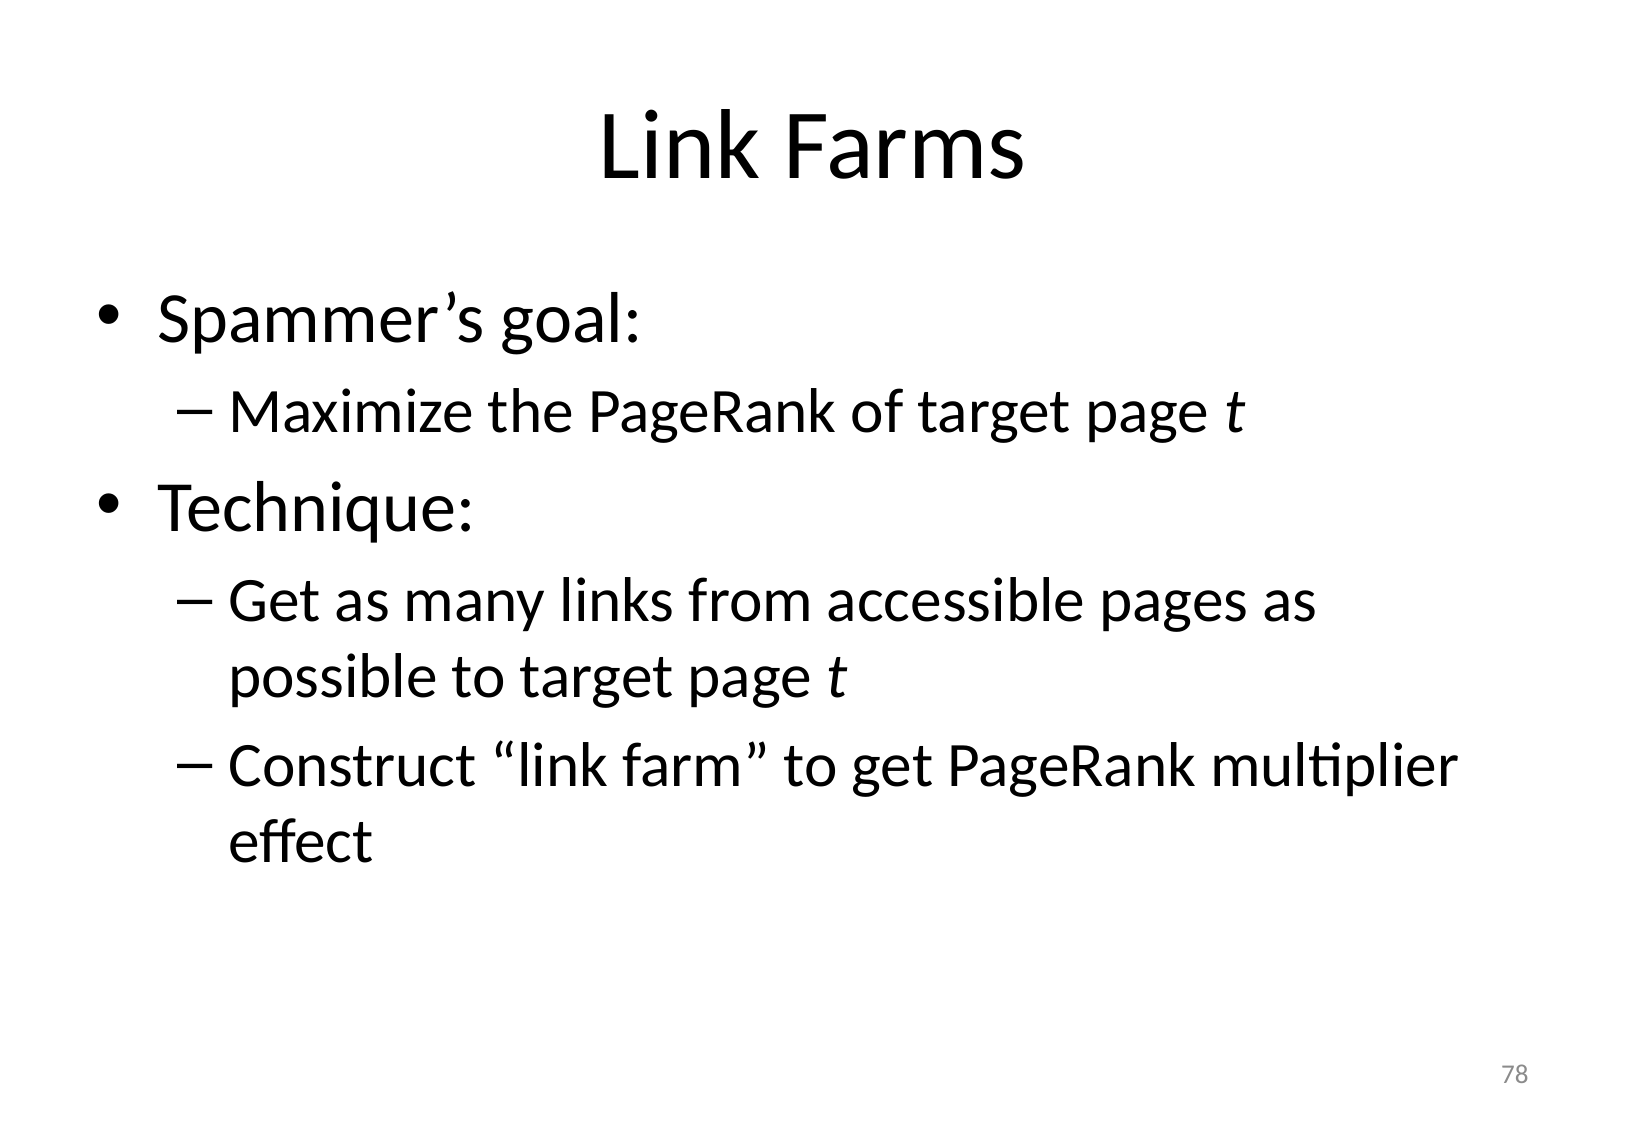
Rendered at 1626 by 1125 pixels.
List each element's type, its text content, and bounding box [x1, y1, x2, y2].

list Spammer’s goal: Maximize the PageRank of target page t Technique: Get as many links from accessible pages as possible to target page t Construct “link farm” to get PageRank multiplier effect [80, 262, 1544, 1006]
title Link Farms [80, 44, 1544, 233]
slide_number 78 [1164, 1042, 1544, 1103]
